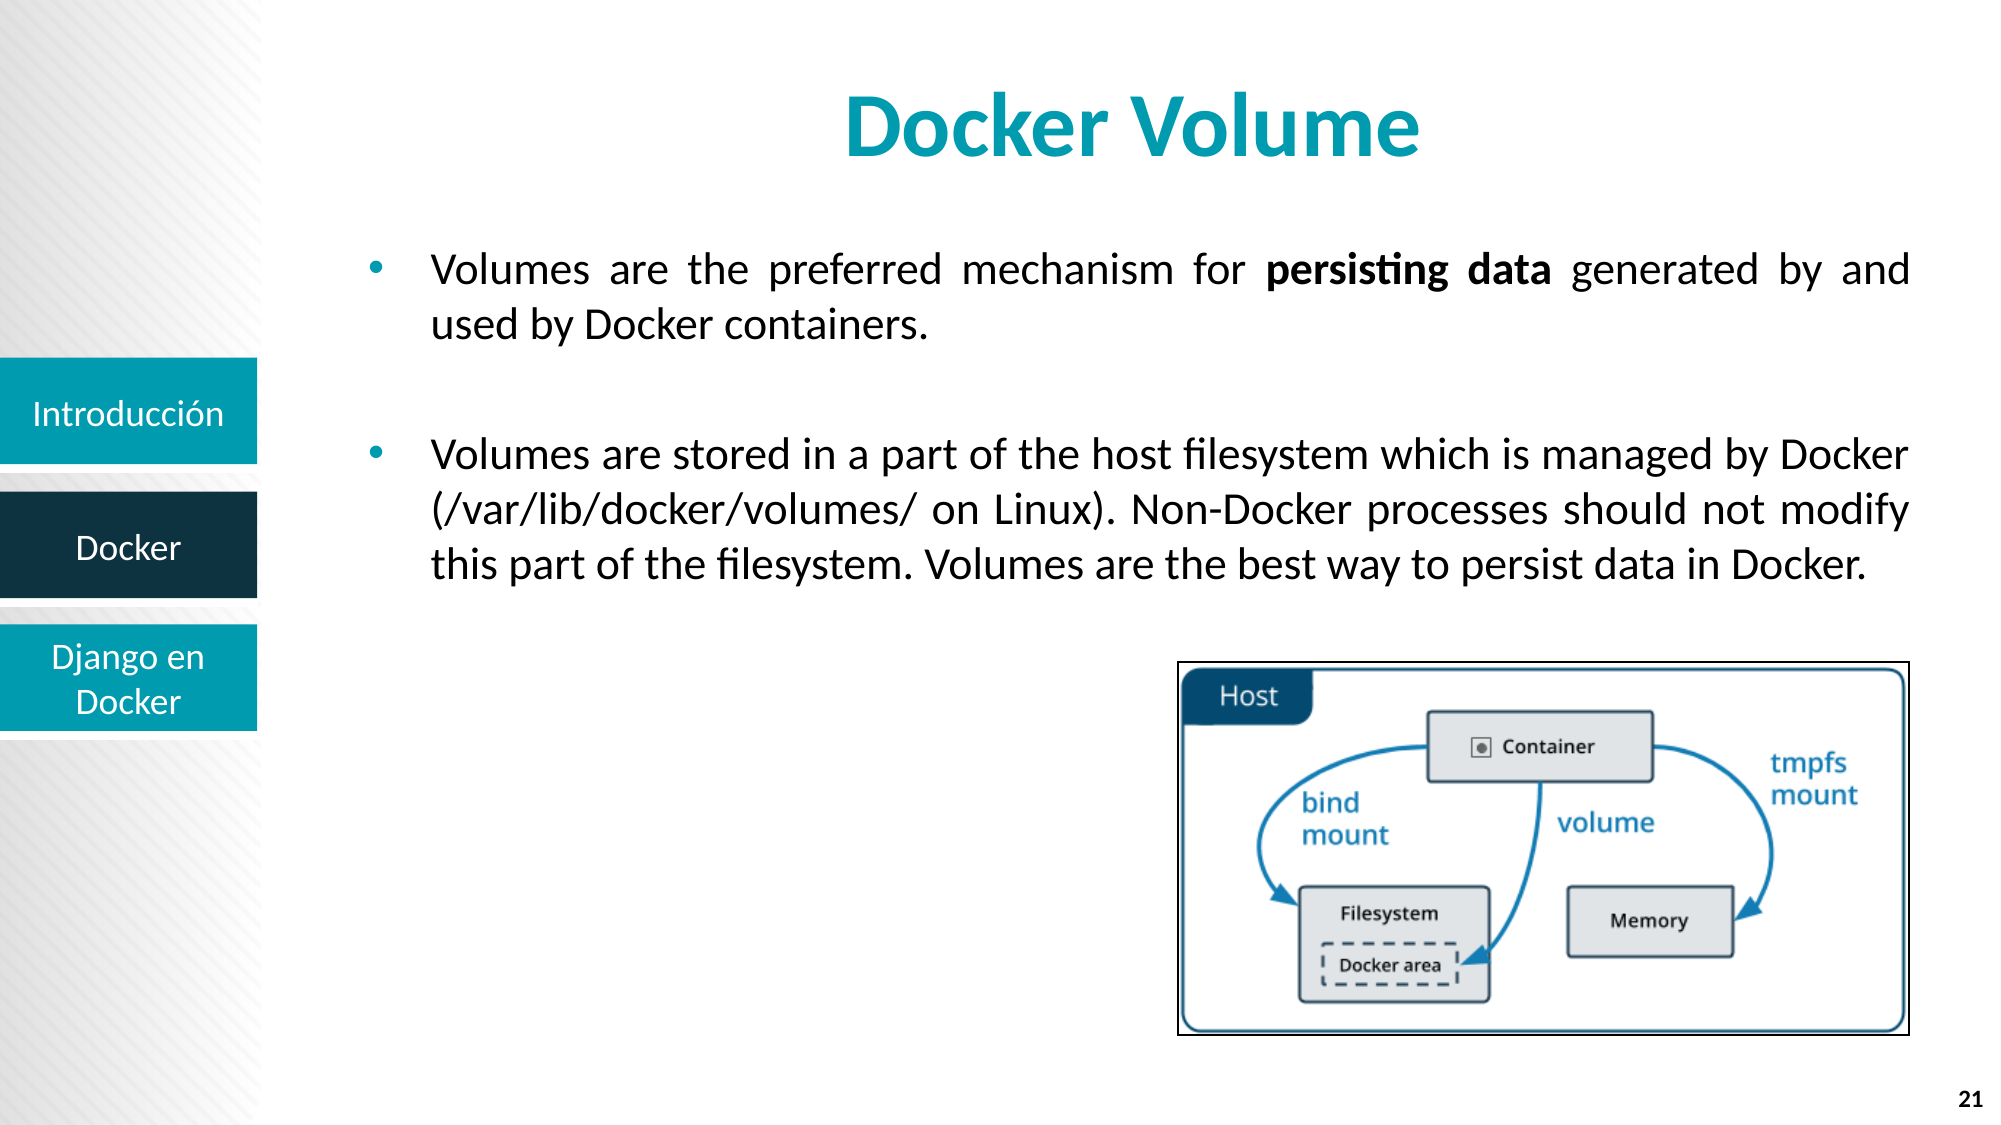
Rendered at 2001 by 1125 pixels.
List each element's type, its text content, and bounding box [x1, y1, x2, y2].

picture [1178, 663, 1908, 1035]
slide_number 21 [1921, 1072, 2000, 1124]
title Docker Volume [340, 36, 1927, 204]
list Volumes are the preferred mechanism for persisting data generated by and used by Docker containers. Volumes are stored in a part of the host filesystem which is managed by Docker (/var/lib/docker/volumes/ on Linux). Non-Docker processes should not modify this part of the filesystem. Volumes are the best way to persist data in Docker. [340, 231, 1927, 997]
